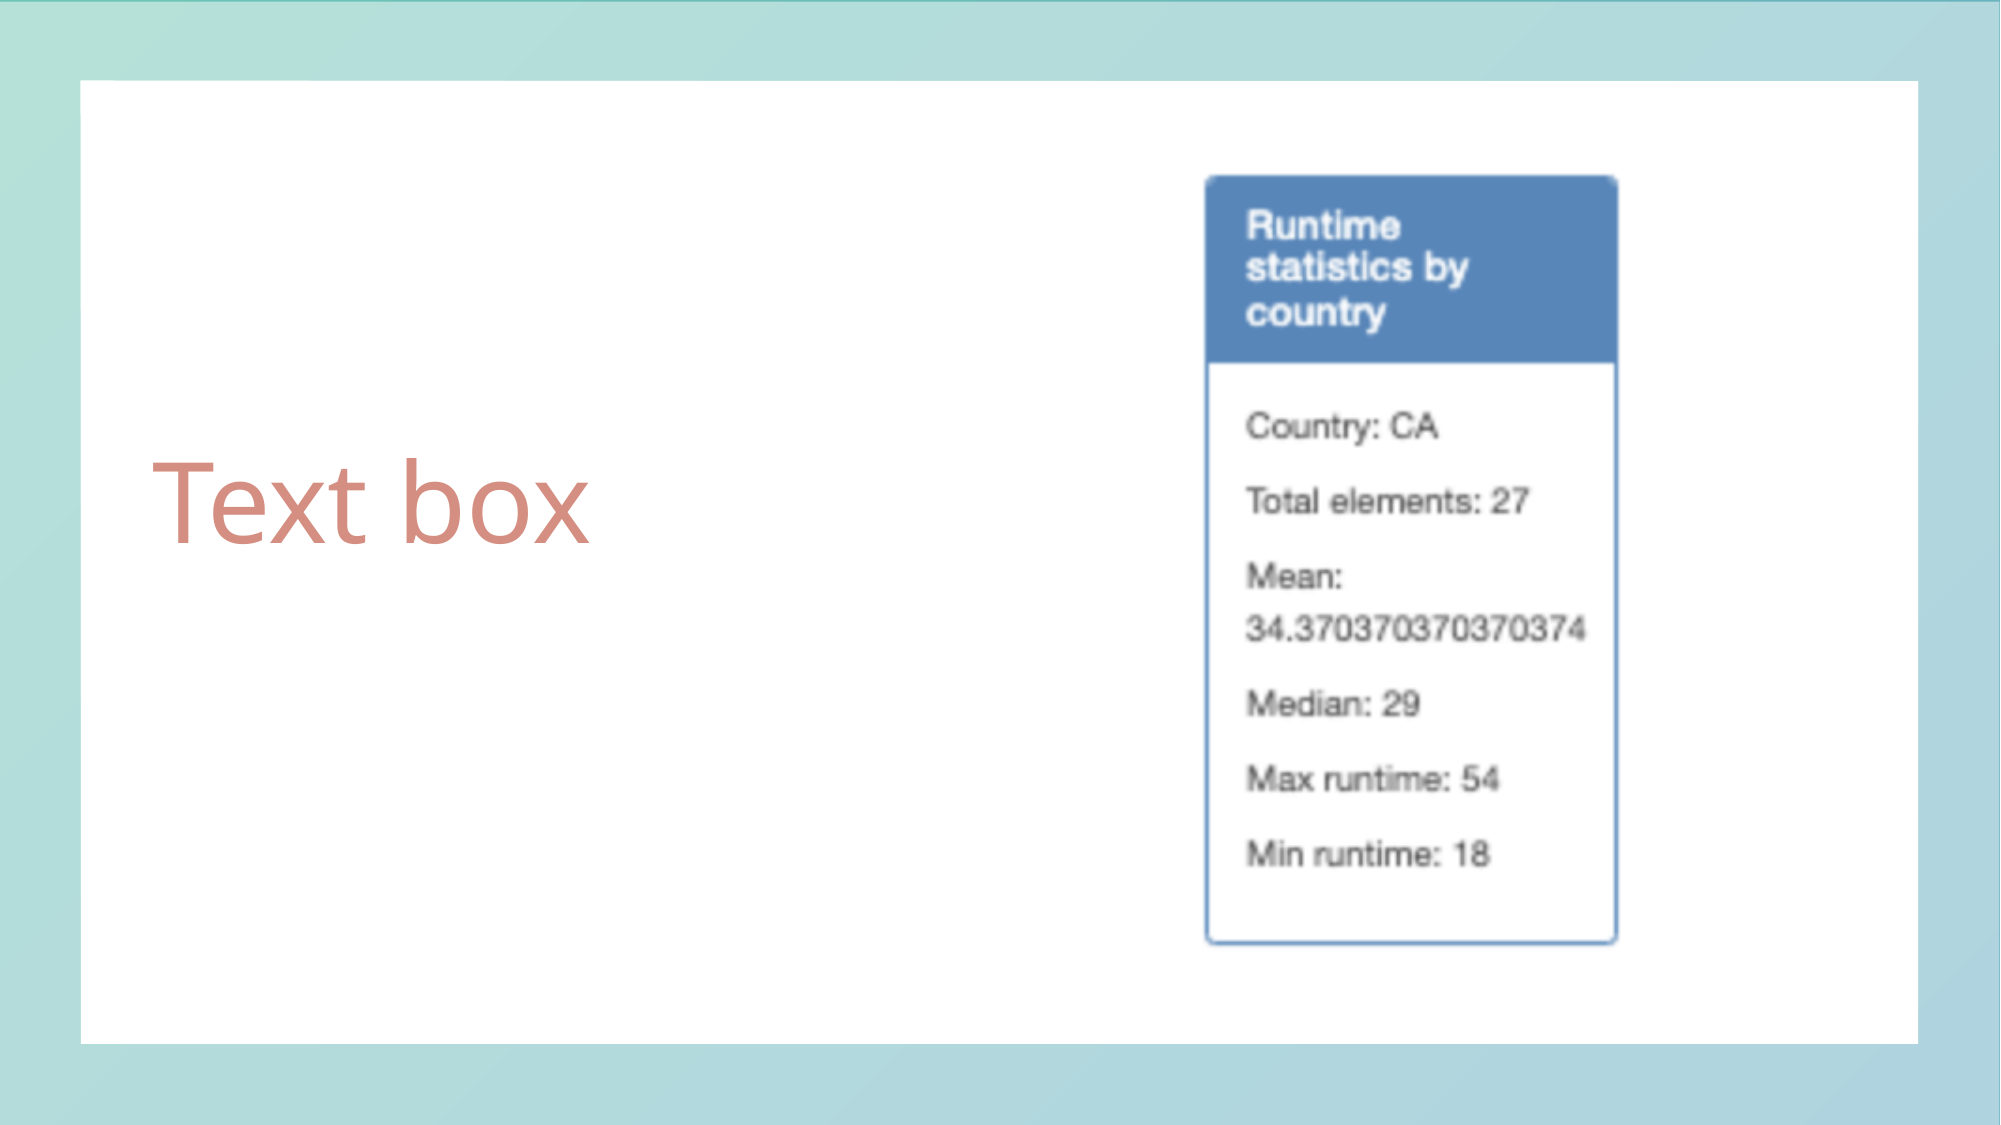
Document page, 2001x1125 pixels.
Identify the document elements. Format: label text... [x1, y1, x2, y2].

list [1195, 142, 1658, 983]
title Text box [137, 184, 1195, 576]
text_box [0, 0, 2000, 1125]
text_box [82, 82, 1918, 1043]
